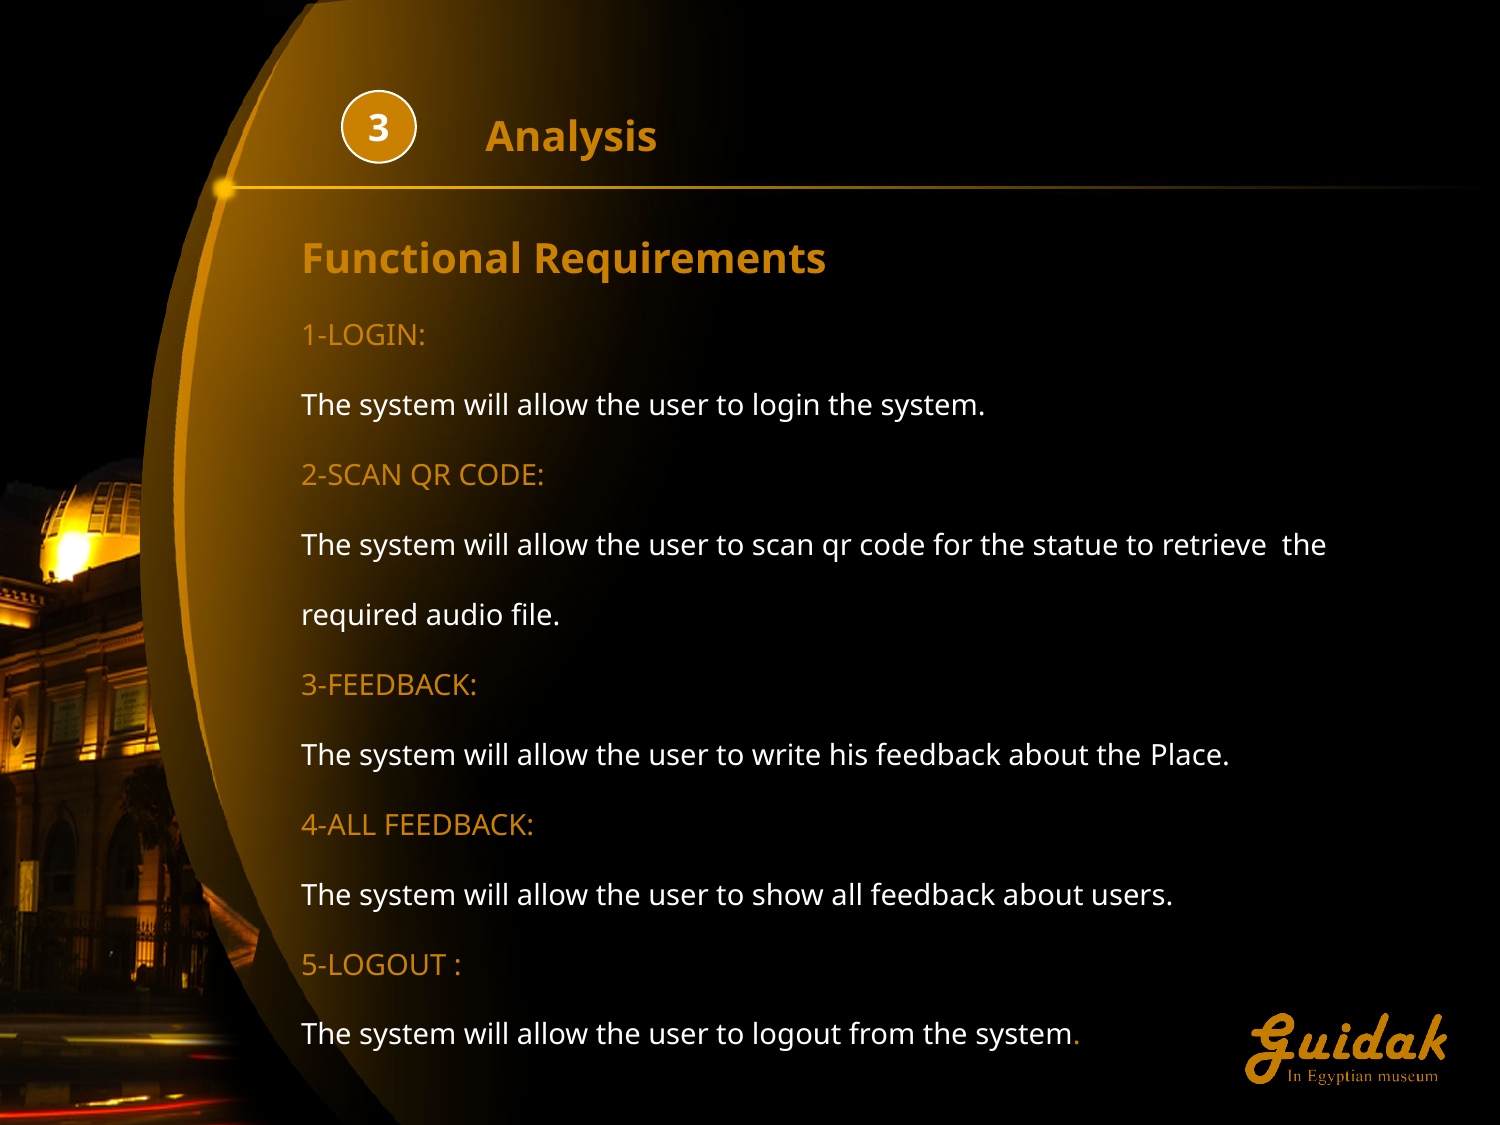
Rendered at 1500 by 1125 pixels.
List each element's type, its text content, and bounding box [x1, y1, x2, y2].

text_box Functional Requirements 1-LOGIN: The system will allow the user to login the system. 2-SCAN QR CODE: The system will allow the user to scan qr code for the statue to retrieve the required audio file. 3-FEEDBACK: The system will allow the user to write his feedback about the Place. 4-ALL FEEDBACK: The system will allow the user to show all feedback about users. 5-LOGOUT : The system will allow the user to logout from the system. [286, 174, 1435, 1125]
text_box Analysis [415, 102, 728, 160]
picture [0, 0, 1500, 1125]
text_box 3 [340, 89, 415, 164]
